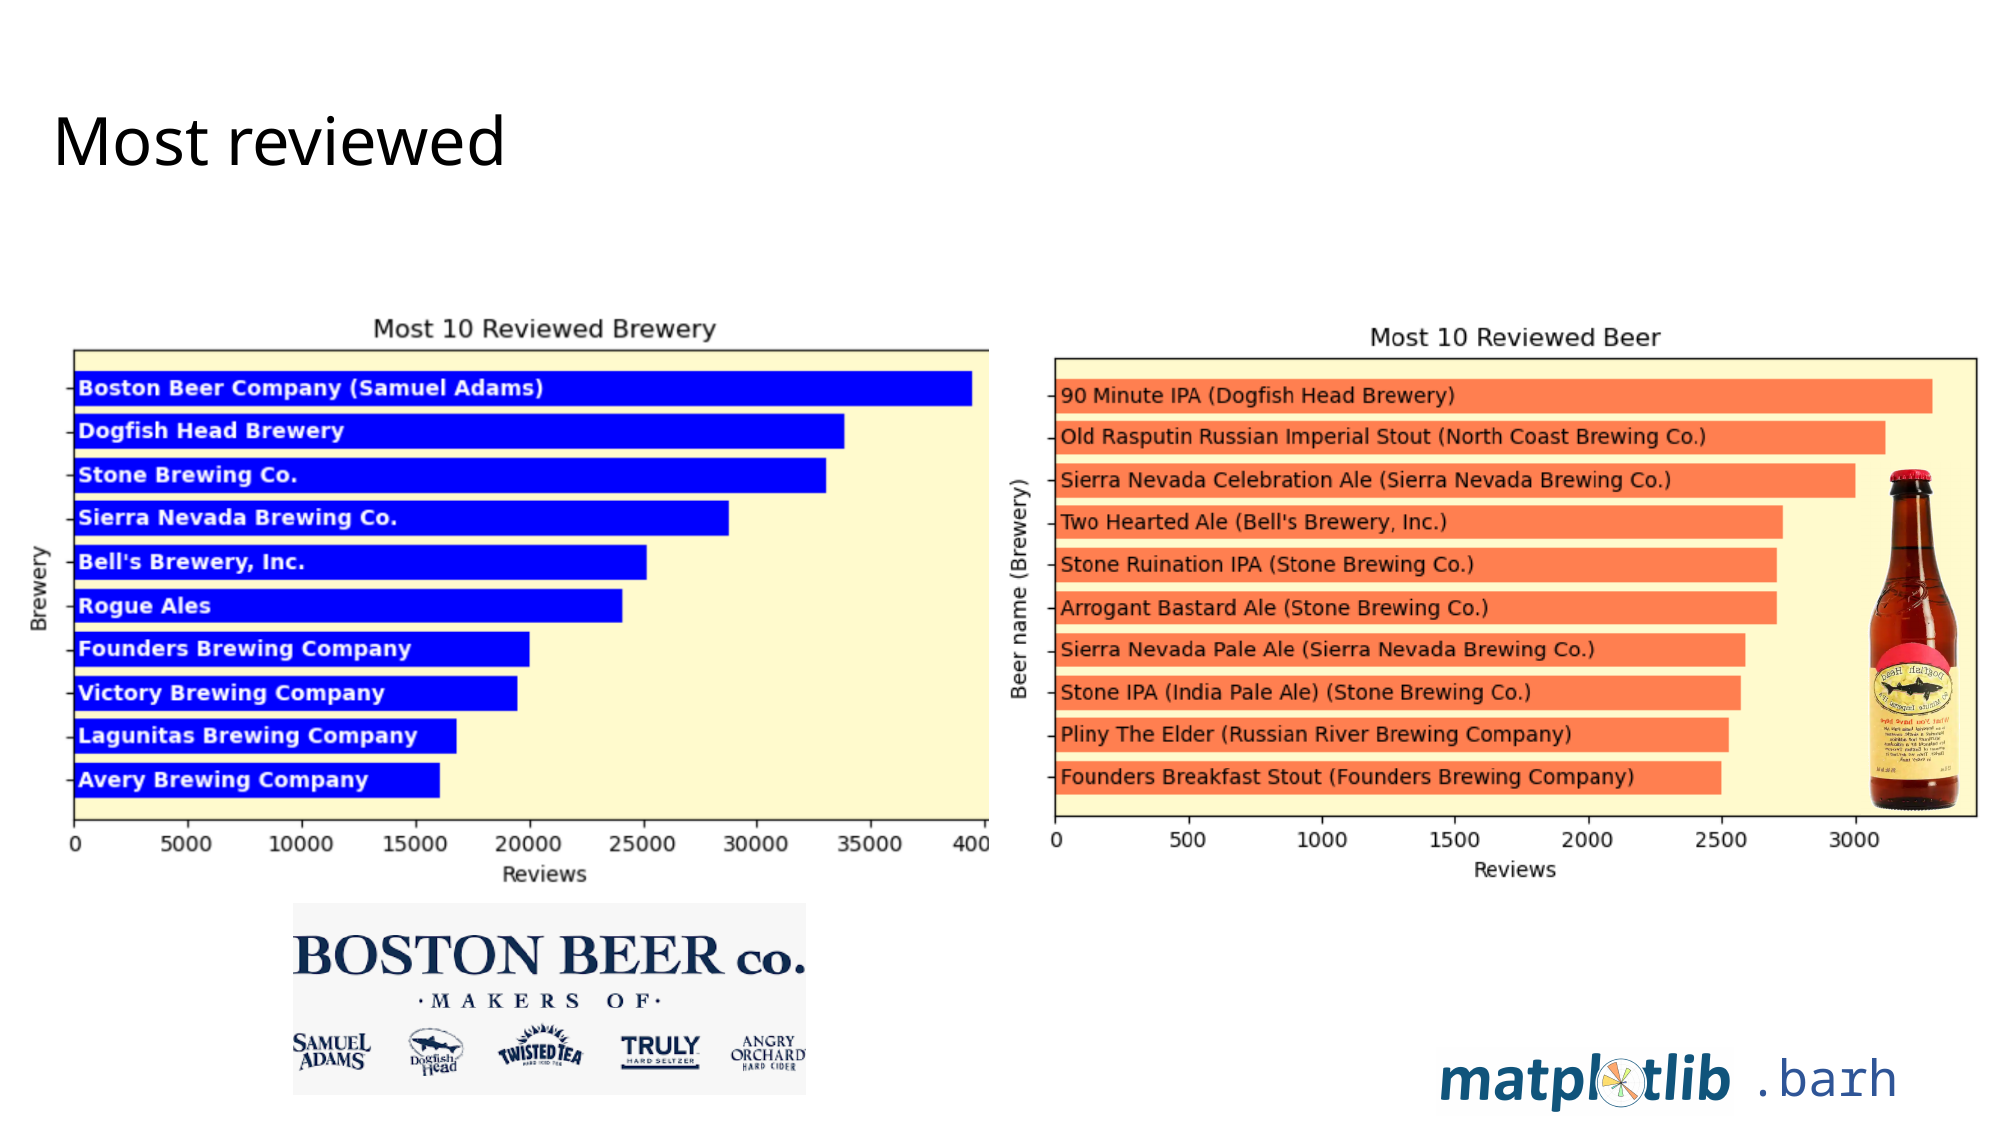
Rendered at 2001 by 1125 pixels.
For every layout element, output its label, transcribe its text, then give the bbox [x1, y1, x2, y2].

title Most reviewed [37, 81, 1785, 207]
picture [11, 307, 2000, 898]
picture [293, 903, 816, 1095]
text_box .barh [1733, 1038, 1936, 1114]
picture [1436, 1047, 1734, 1116]
